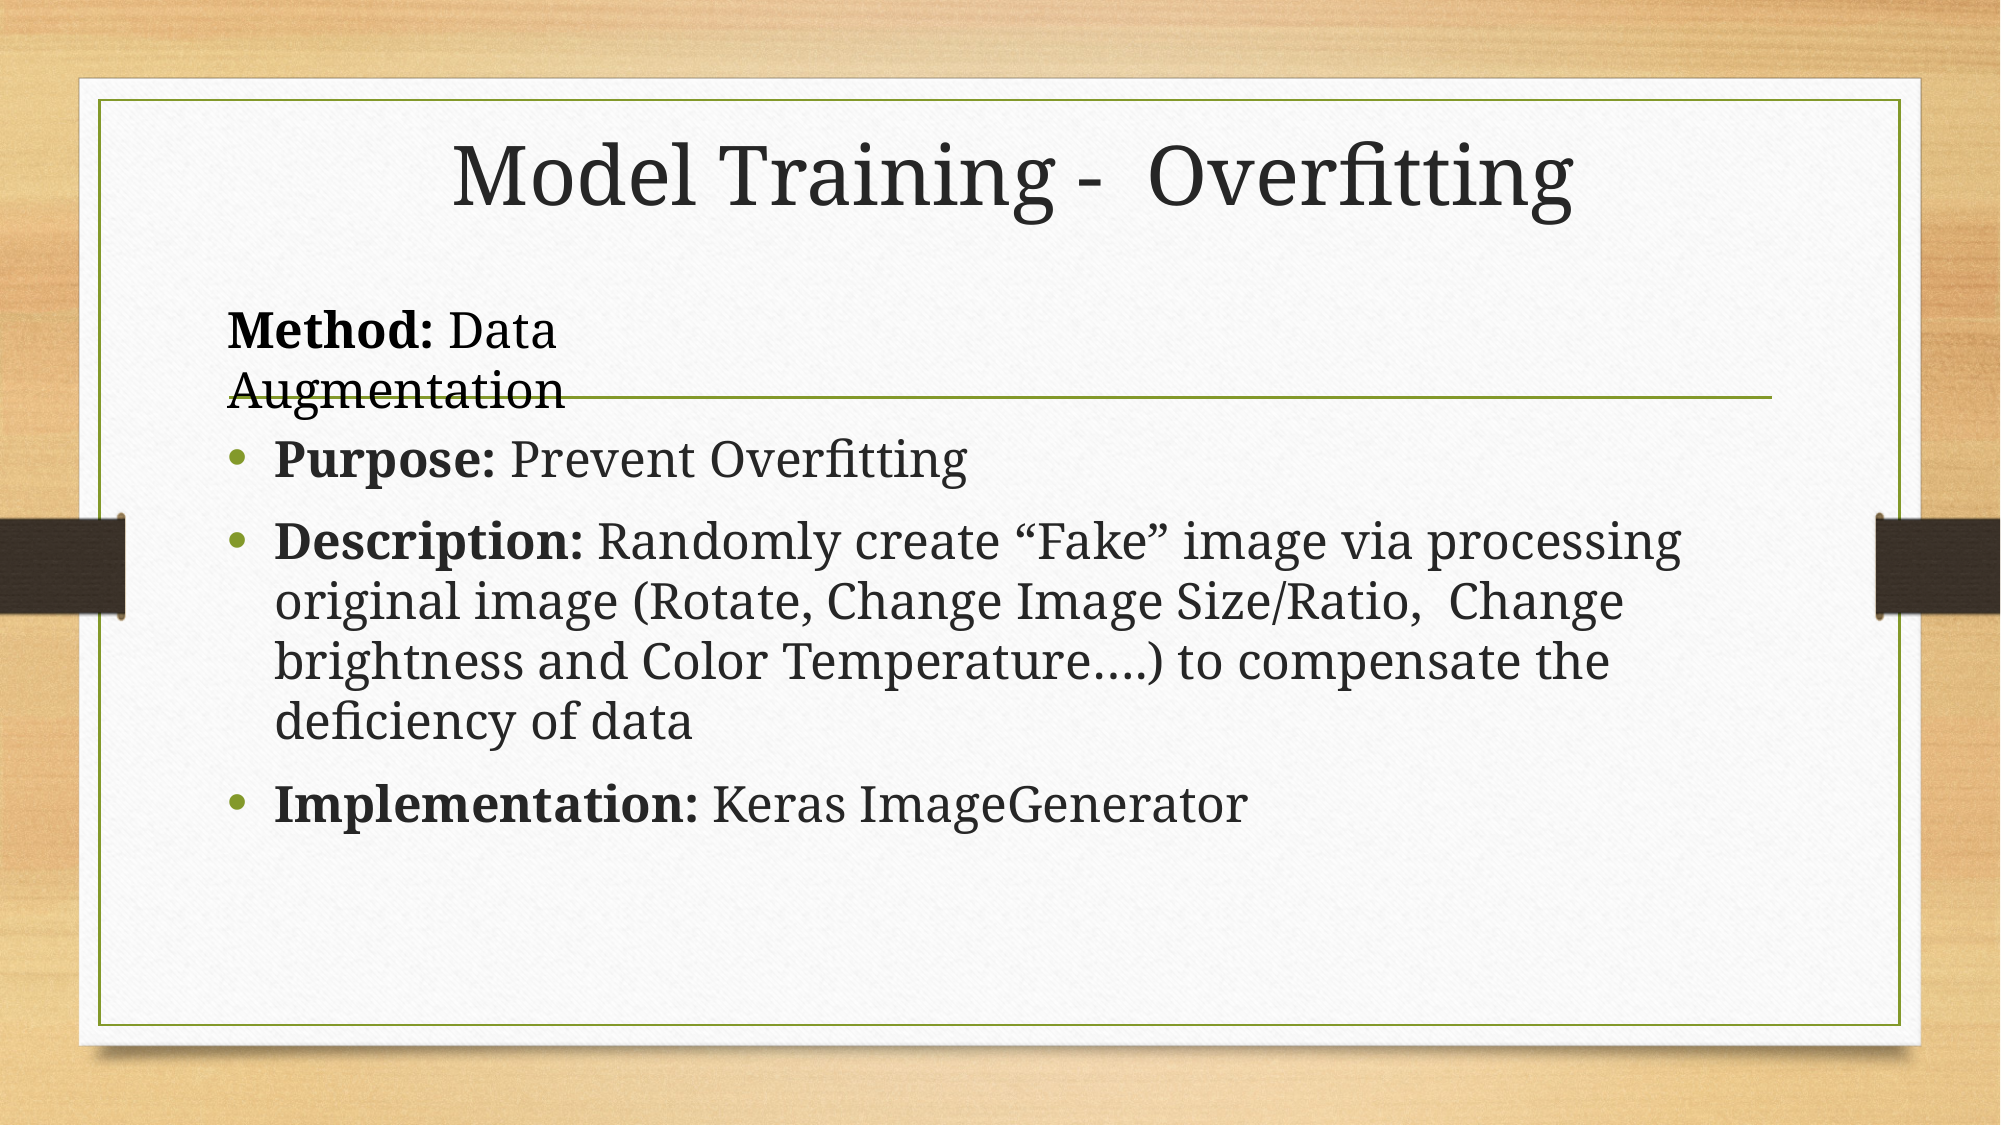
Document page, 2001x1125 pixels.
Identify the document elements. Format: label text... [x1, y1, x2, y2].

picture [0, 0, 2001, 1125]
title Model Training - Overfitting [226, 115, 1802, 330]
list Purpose: Prevent Overfitting Description: Randomly create “Fake” image via processing original image (Rotate, Change Image Size/Ratio, Change brightness and Color Temperature….) to compensate the deficiency of data Implementation: Keras ImageGenerator [212, 419, 1788, 964]
text_box Method: Data Augmentation [212, 291, 869, 427]
